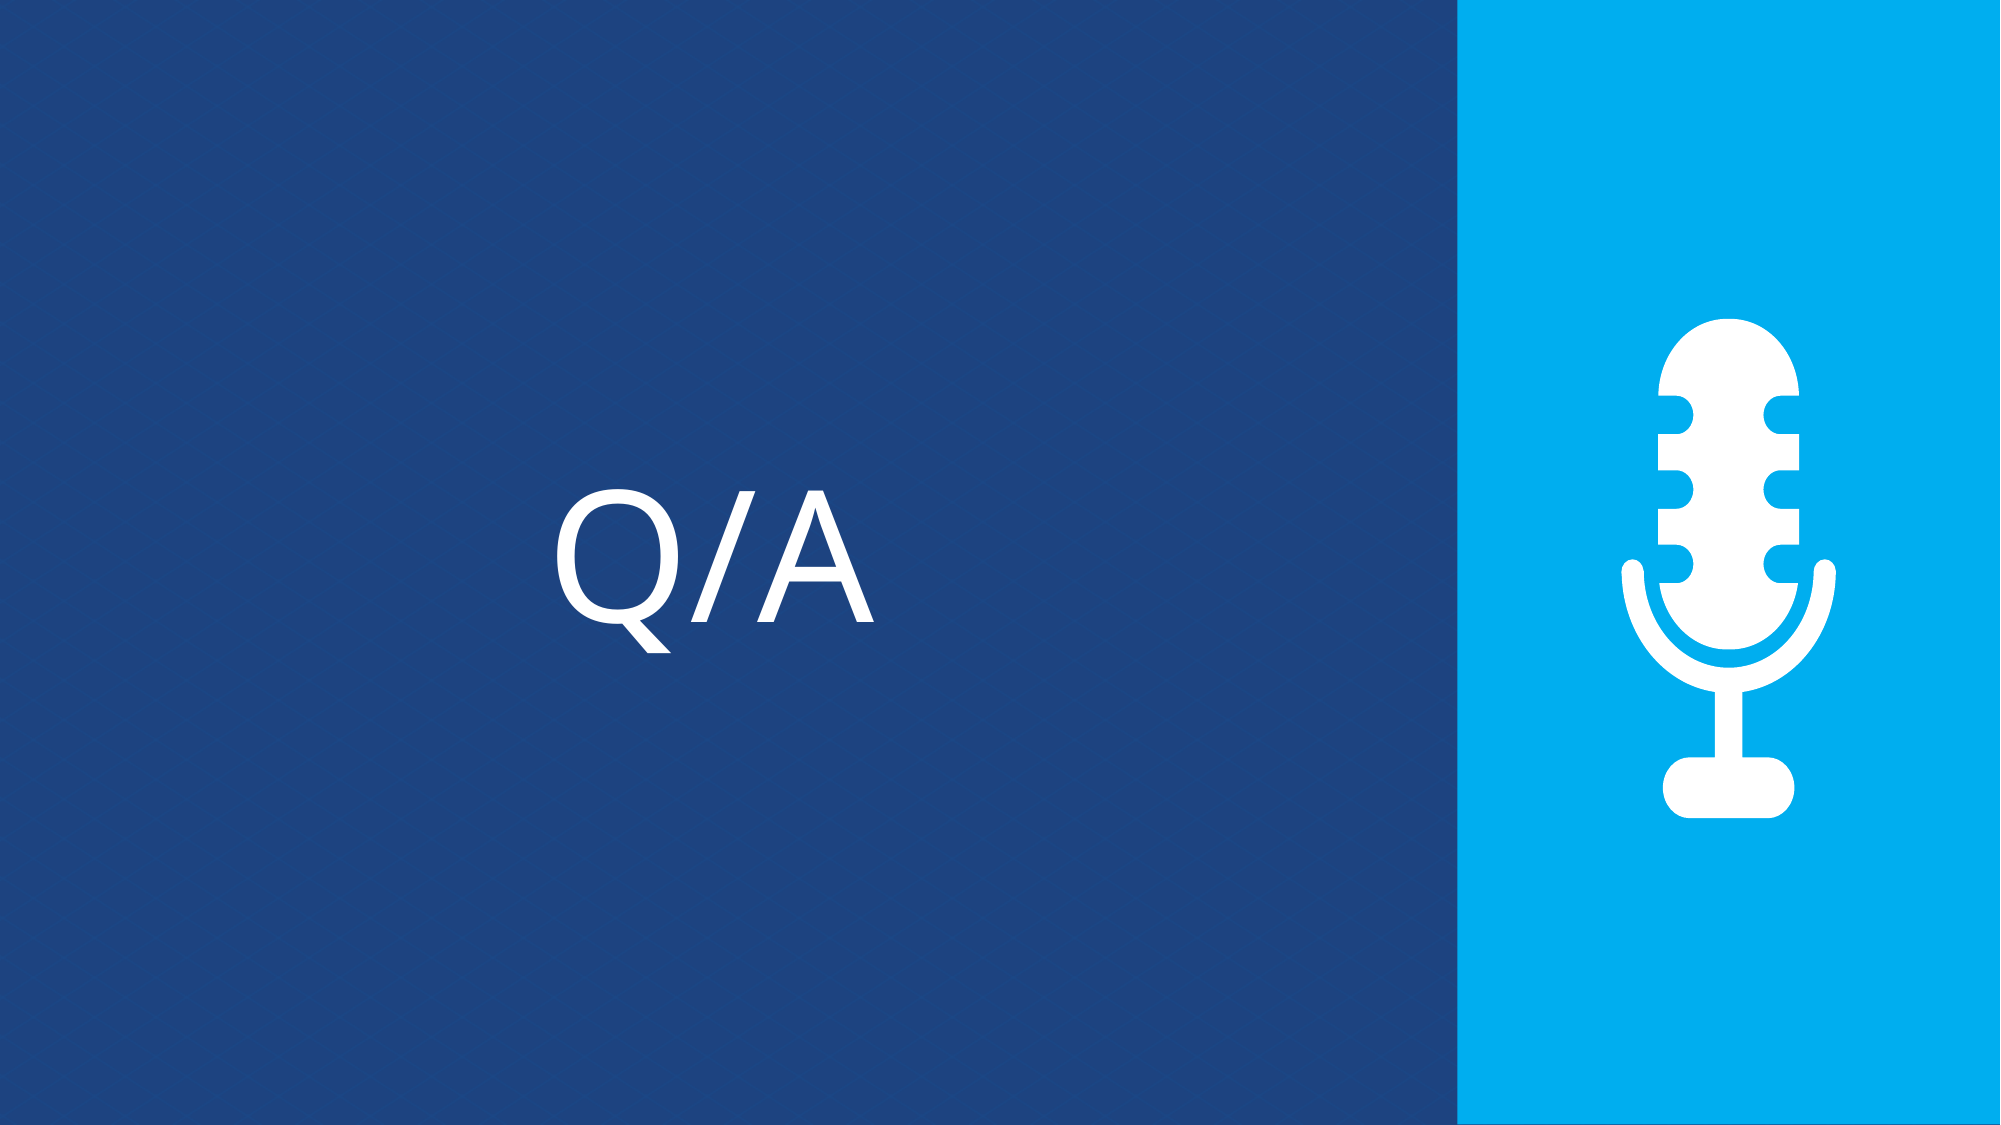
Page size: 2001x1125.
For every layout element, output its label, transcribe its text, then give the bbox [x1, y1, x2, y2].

text_box Q/A [516, 440, 905, 686]
picture [0, 0, 1456, 1125]
